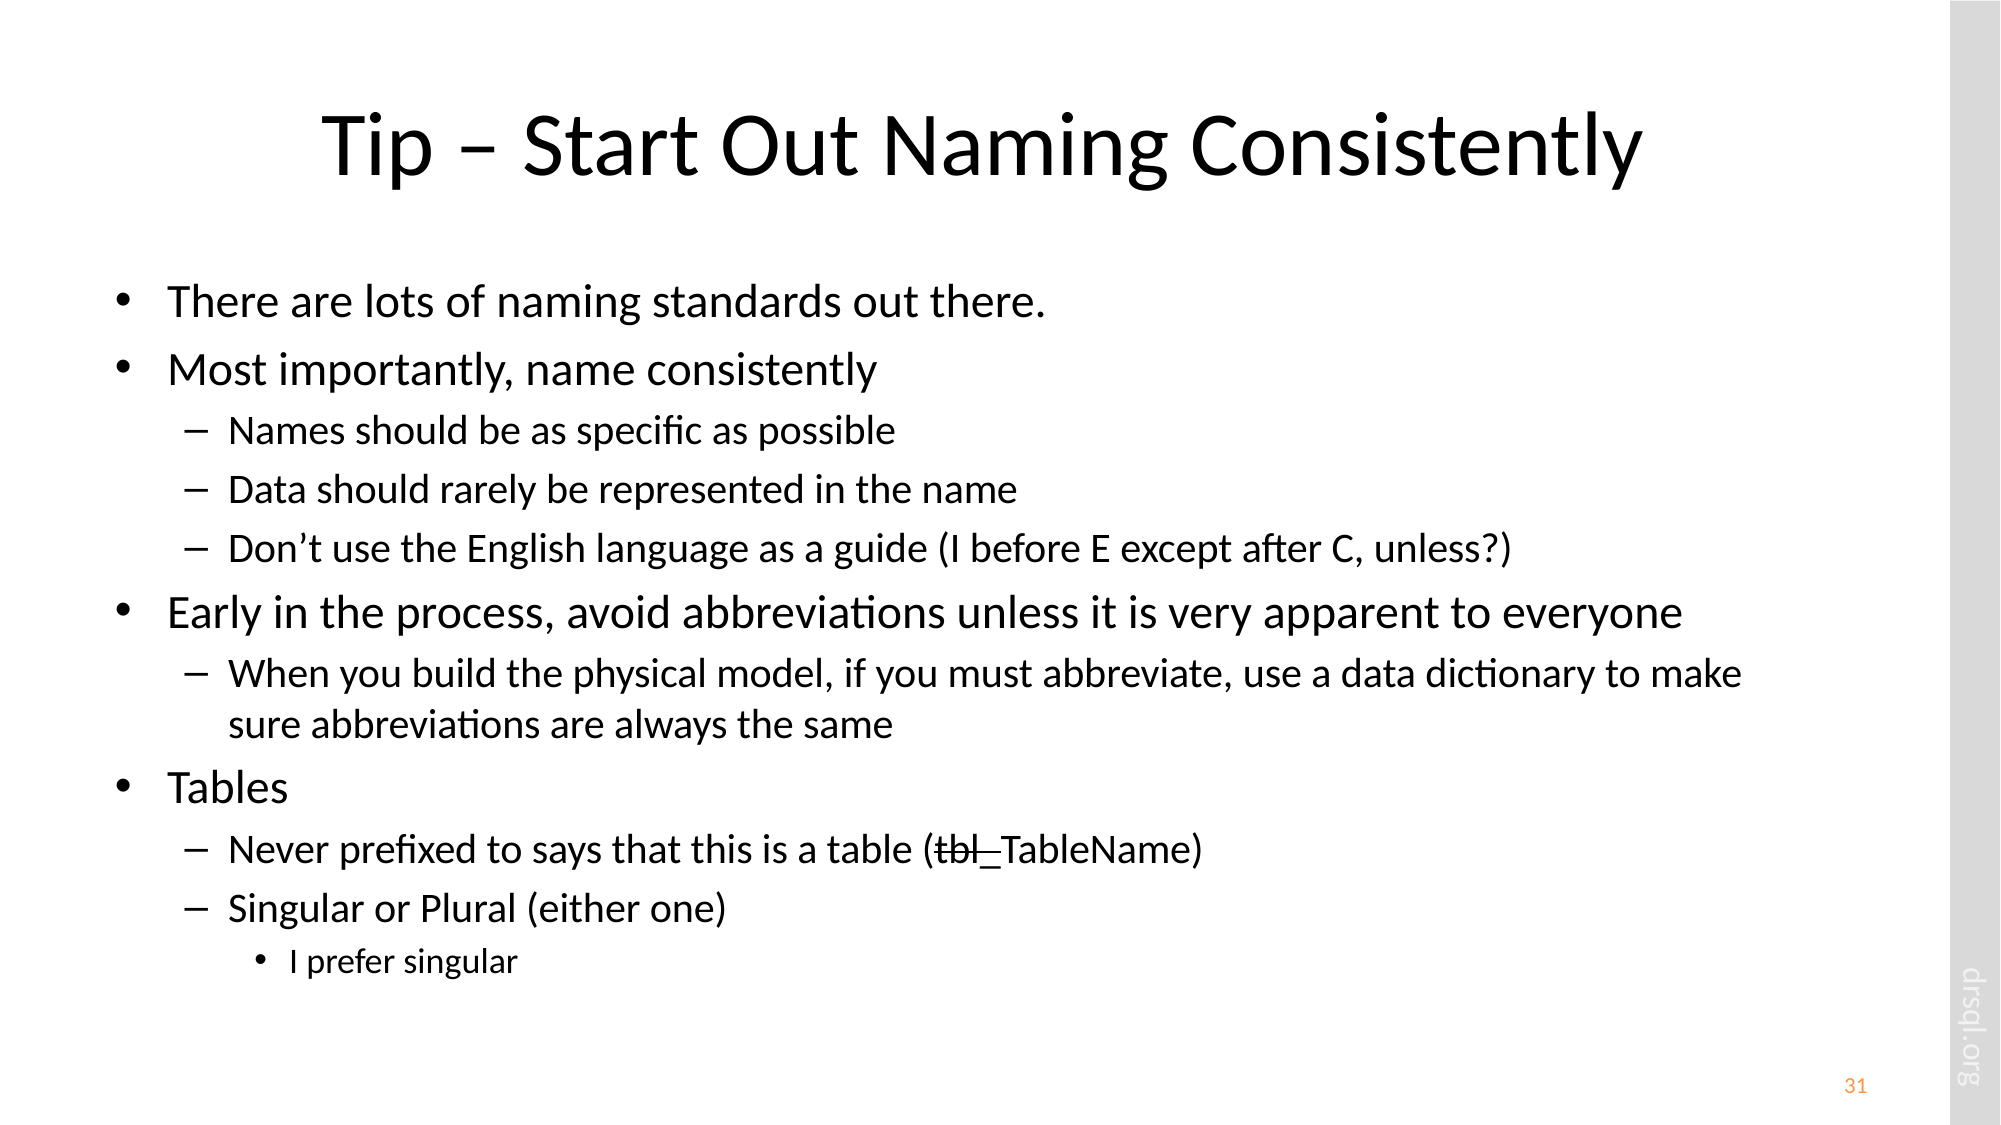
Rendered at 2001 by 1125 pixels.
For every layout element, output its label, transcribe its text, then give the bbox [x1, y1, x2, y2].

list There are lots of naming standards out there. Most importantly, name consistently Names should be as specific as possible Data should rarely be represented in the name Don’t use the English language as a guide (I before E except after C, unless?) Early in the process, avoid abbreviations unless it is very apparent to everyone When you build the physical model, if you must abbreviate, use a data dictionary to make sure abbreviations are always the same Tables Never prefixed to says that this is a table (tbl_TableName) Singular or Plural (either one) I prefer singular [99, 262, 1800, 1005]
title Tip – Start Out Naming Consistently [99, 45, 1867, 233]
